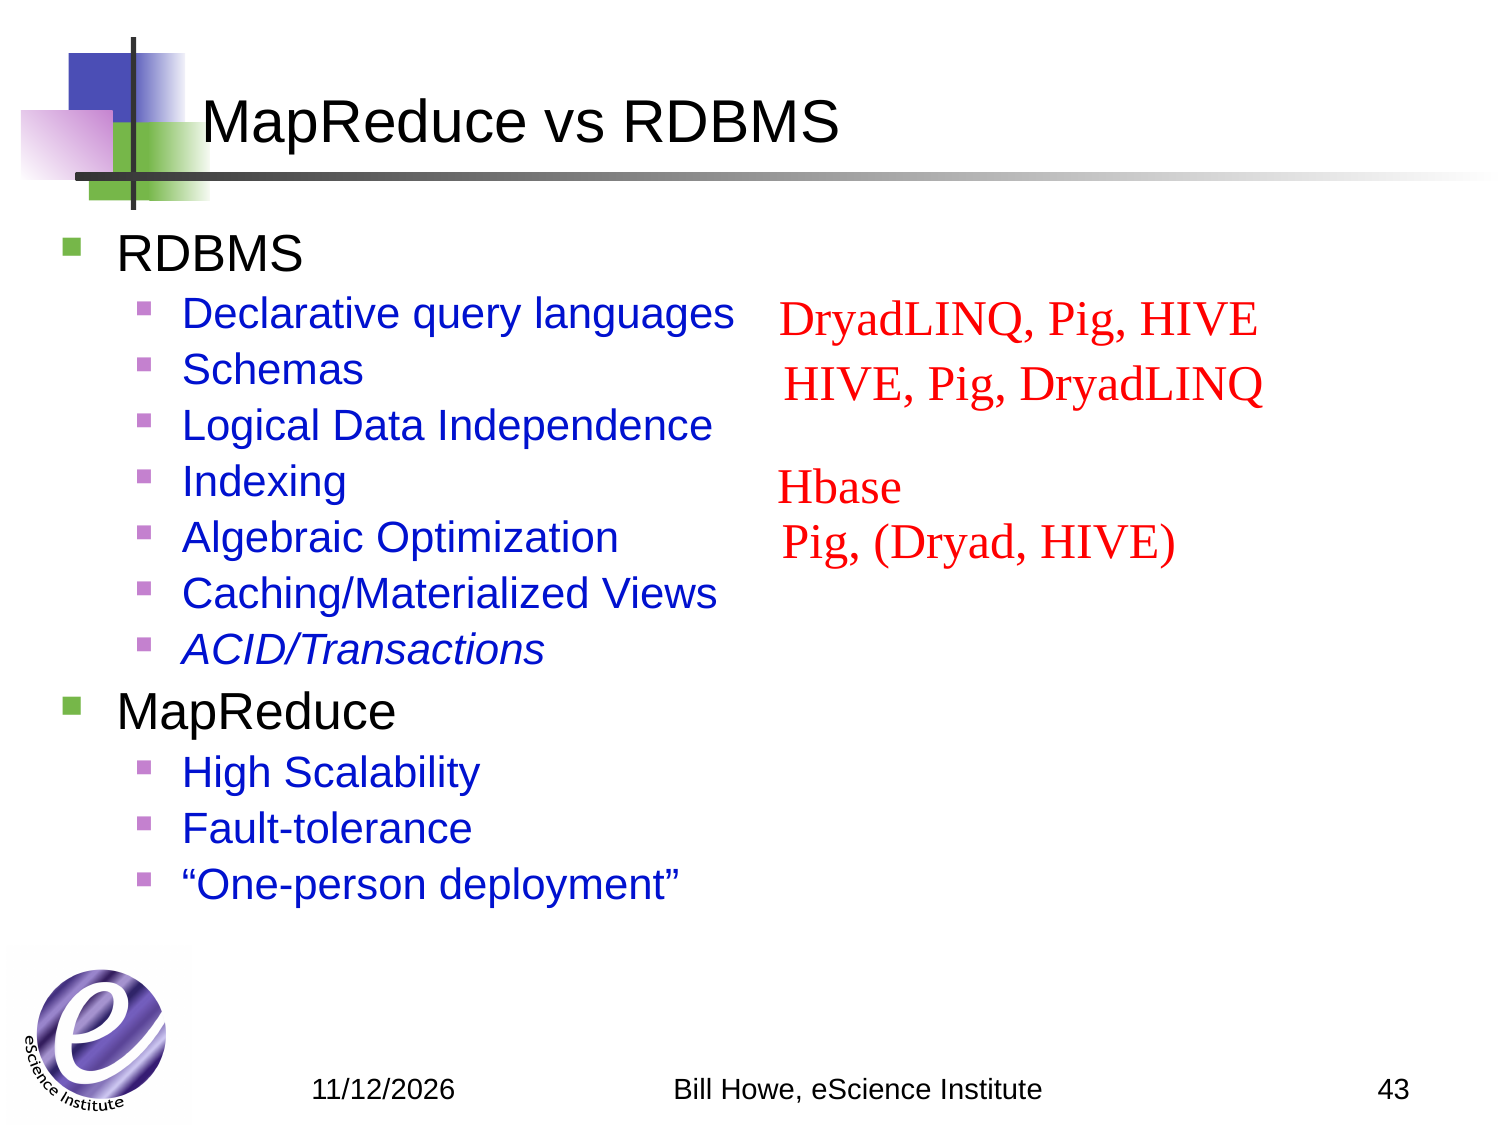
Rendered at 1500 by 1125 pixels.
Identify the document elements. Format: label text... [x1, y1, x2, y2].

text_box Hbase [762, 446, 1285, 522]
footer Bill Howe, eScience Institute [620, 1037, 1096, 1113]
text_box DryadLINQ, Pig, HIVE [764, 277, 1286, 353]
text_box Pig, (Dryad, HIVE) [766, 500, 1289, 576]
picture [6, 945, 192, 1125]
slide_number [296, 1038, 609, 1113]
title MapReduce vs RDBMS [186, 52, 1466, 163]
text_box HIVE, Pig, DryadLINQ [768, 343, 1291, 418]
list RDBMS Declarative query languages Schemas Logical Data Independence Indexing Algebraic Optimization Caching/Materialized Views ACID/Transactions MapReduce High Scalability Fault-tolerance “One-person deployment” [45, 218, 1466, 1000]
slide_number 43 [1112, 1037, 1425, 1113]
